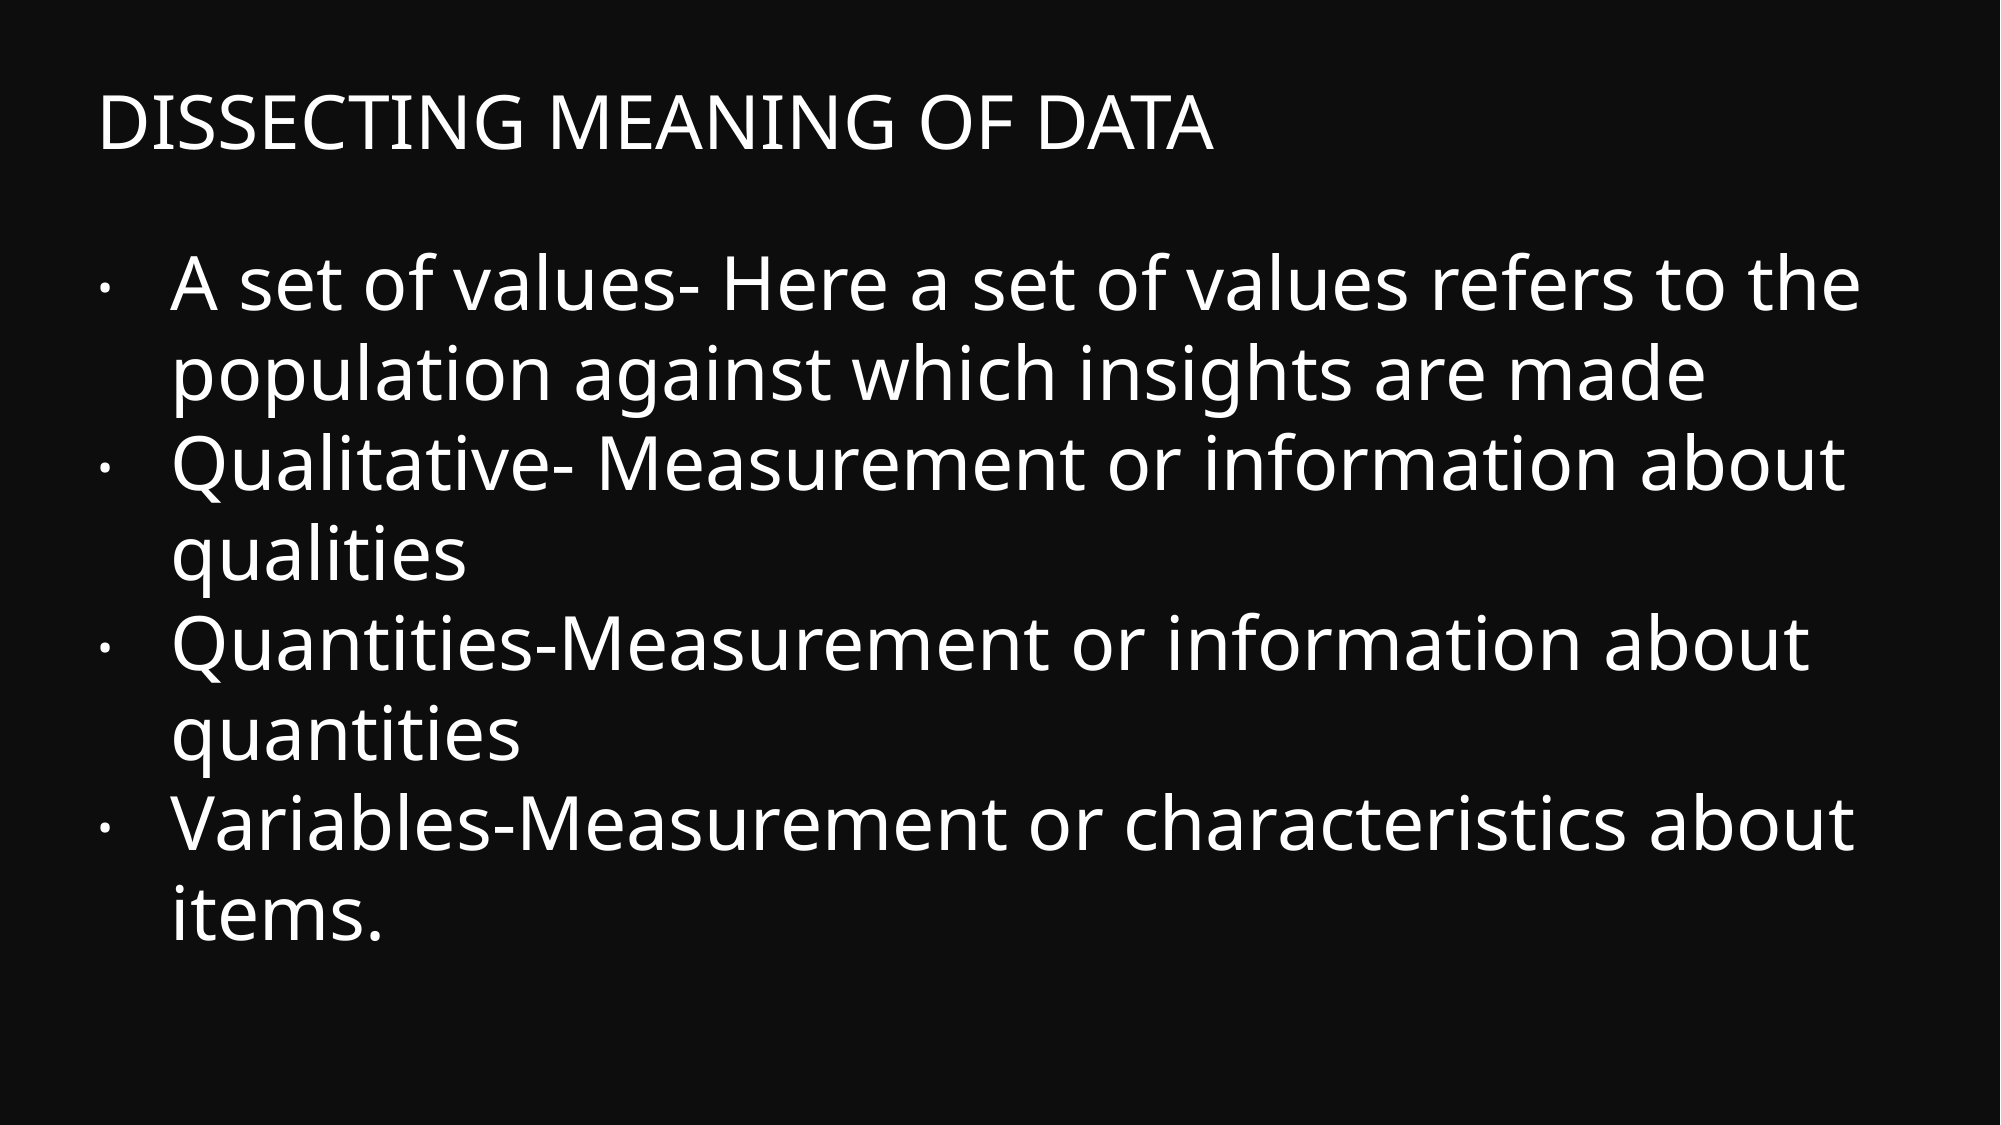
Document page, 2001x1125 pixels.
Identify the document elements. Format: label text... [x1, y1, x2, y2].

title DISSECTING MEANING OF DATA [96, 75, 1904, 166]
list A set of values- Here a set of values refers to the population against which insights are made Qualitative- Measurement or information about qualities Quantities-Measurement or information about quantities Variables-Measurement or characteristics about items. [95, 235, 1904, 984]
